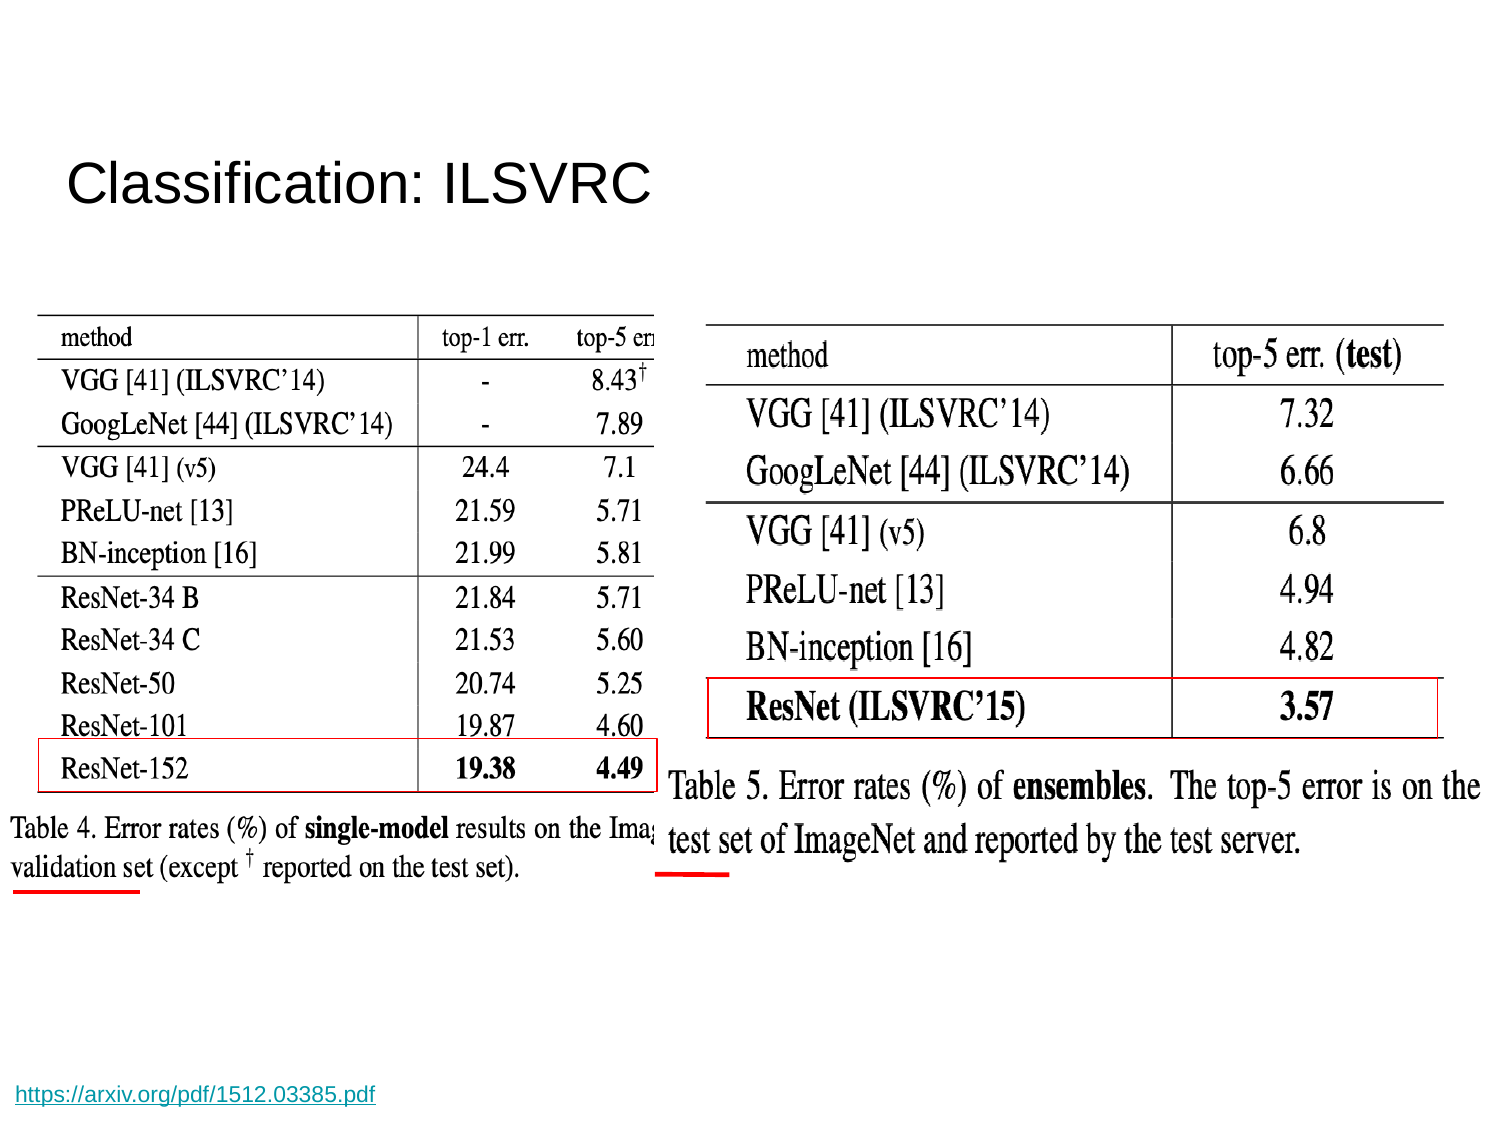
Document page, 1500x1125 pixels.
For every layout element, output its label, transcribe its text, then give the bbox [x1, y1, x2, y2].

picture [0, 276, 1500, 908]
title Classification: ILSVRC [51, 129, 1449, 285]
text_box https://arxiv.org/pdf/1512.03385.pdf [0, 1064, 472, 1125]
